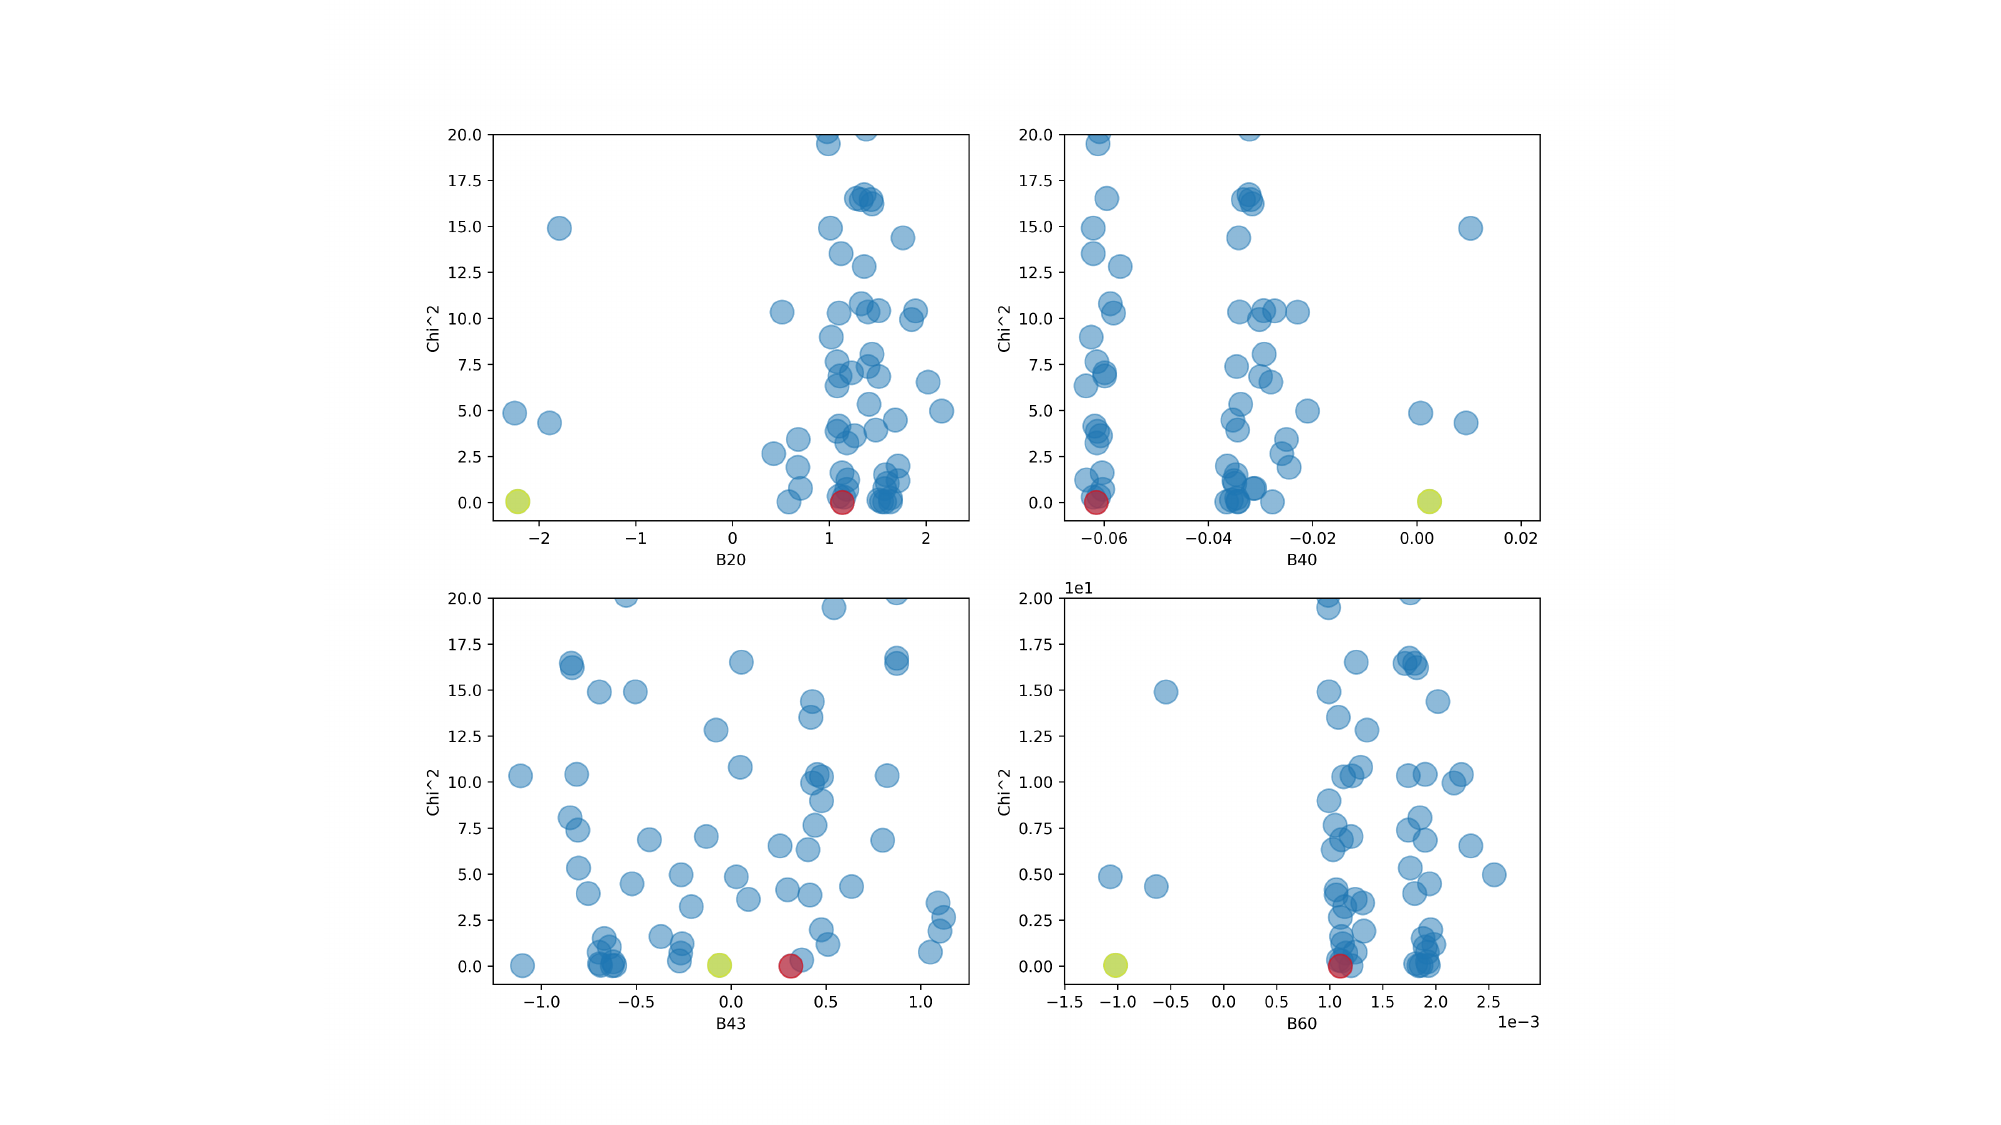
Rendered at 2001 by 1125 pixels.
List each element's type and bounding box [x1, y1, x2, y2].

picture [324, 0, 1675, 1125]
